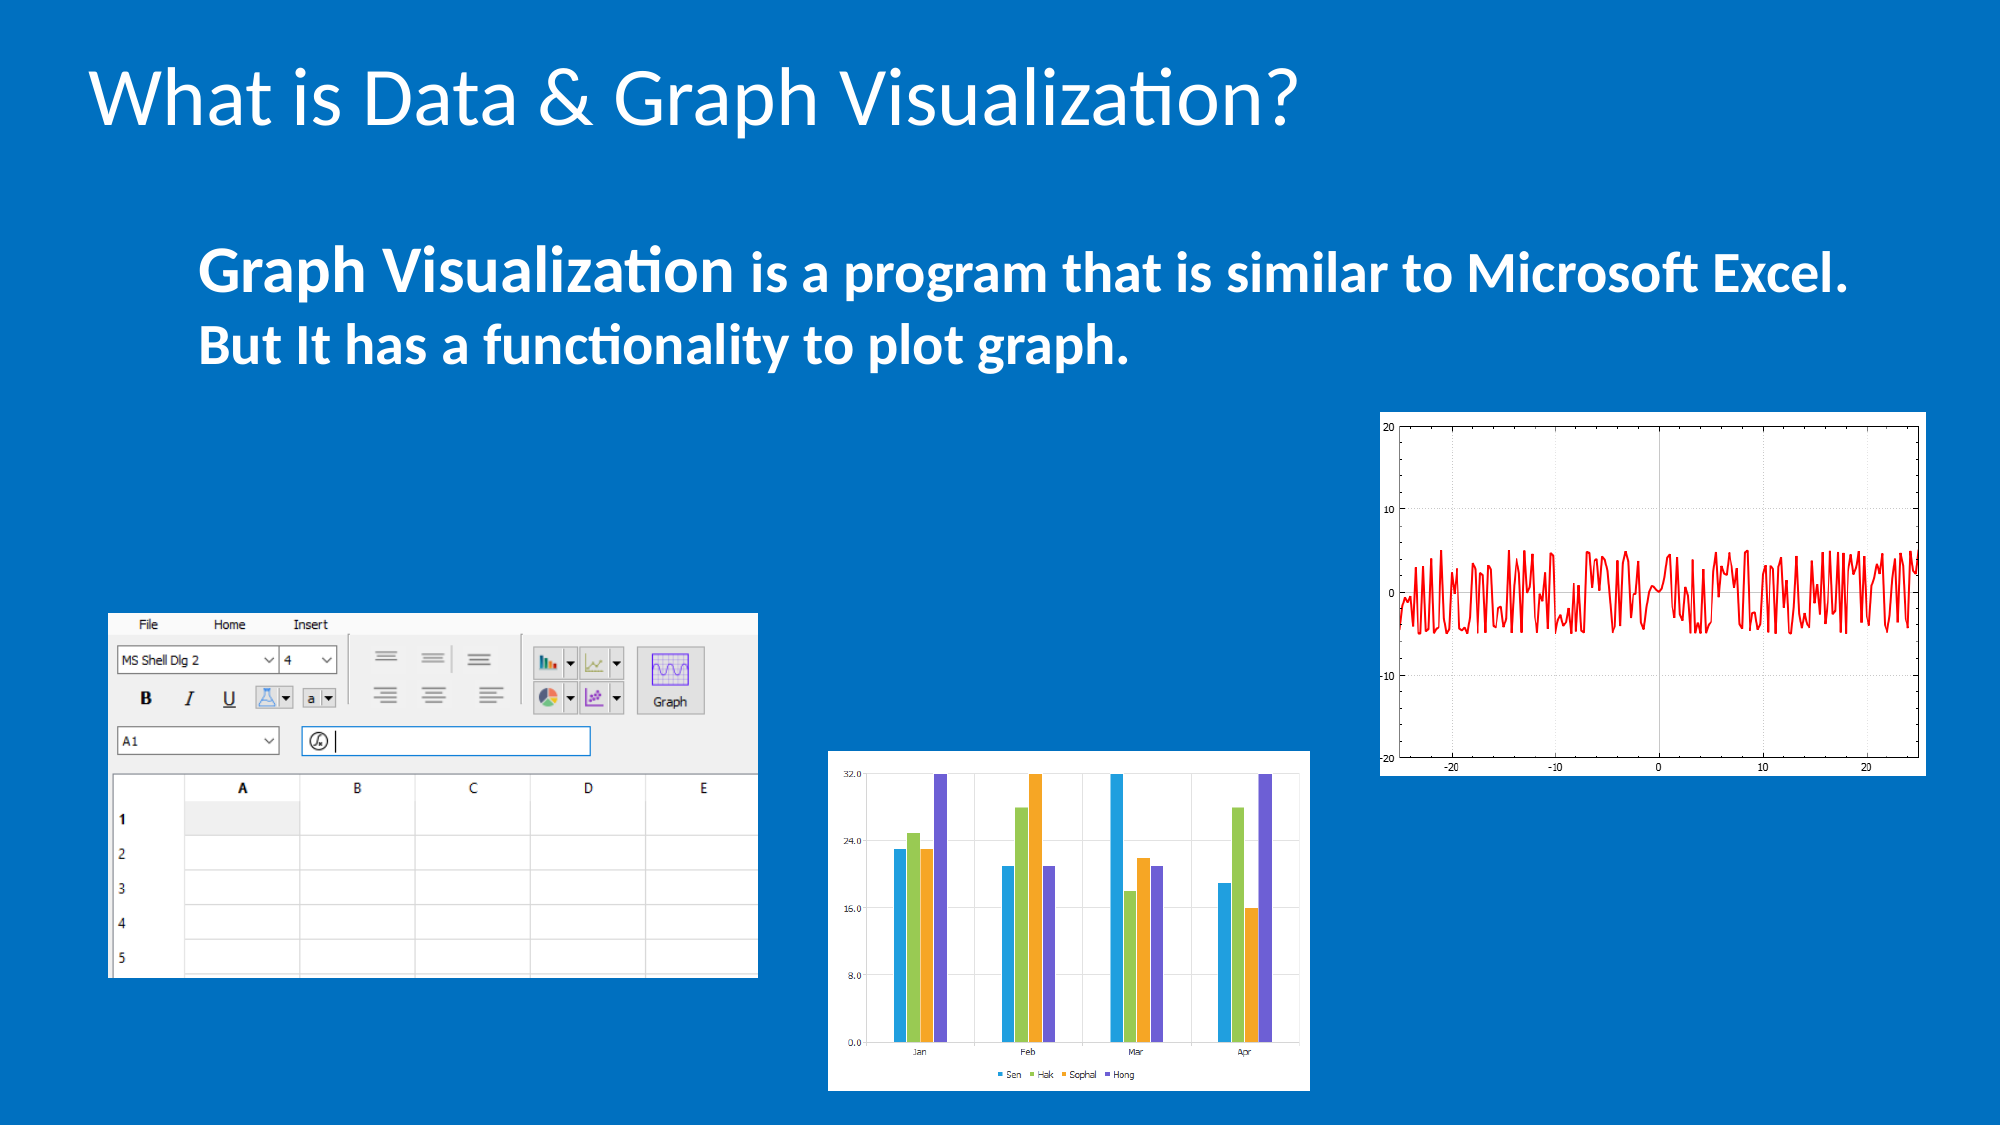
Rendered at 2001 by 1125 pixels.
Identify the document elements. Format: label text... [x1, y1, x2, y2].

picture [1379, 412, 1926, 776]
picture [828, 751, 1310, 1091]
text_box Graph Visualization is a program that is similar to Microsoft Excel. But It has a functionality to plot graph. [183, 218, 1879, 384]
text_box What is Data & Graph Visualization? [73, 34, 1319, 150]
picture [108, 613, 758, 978]
